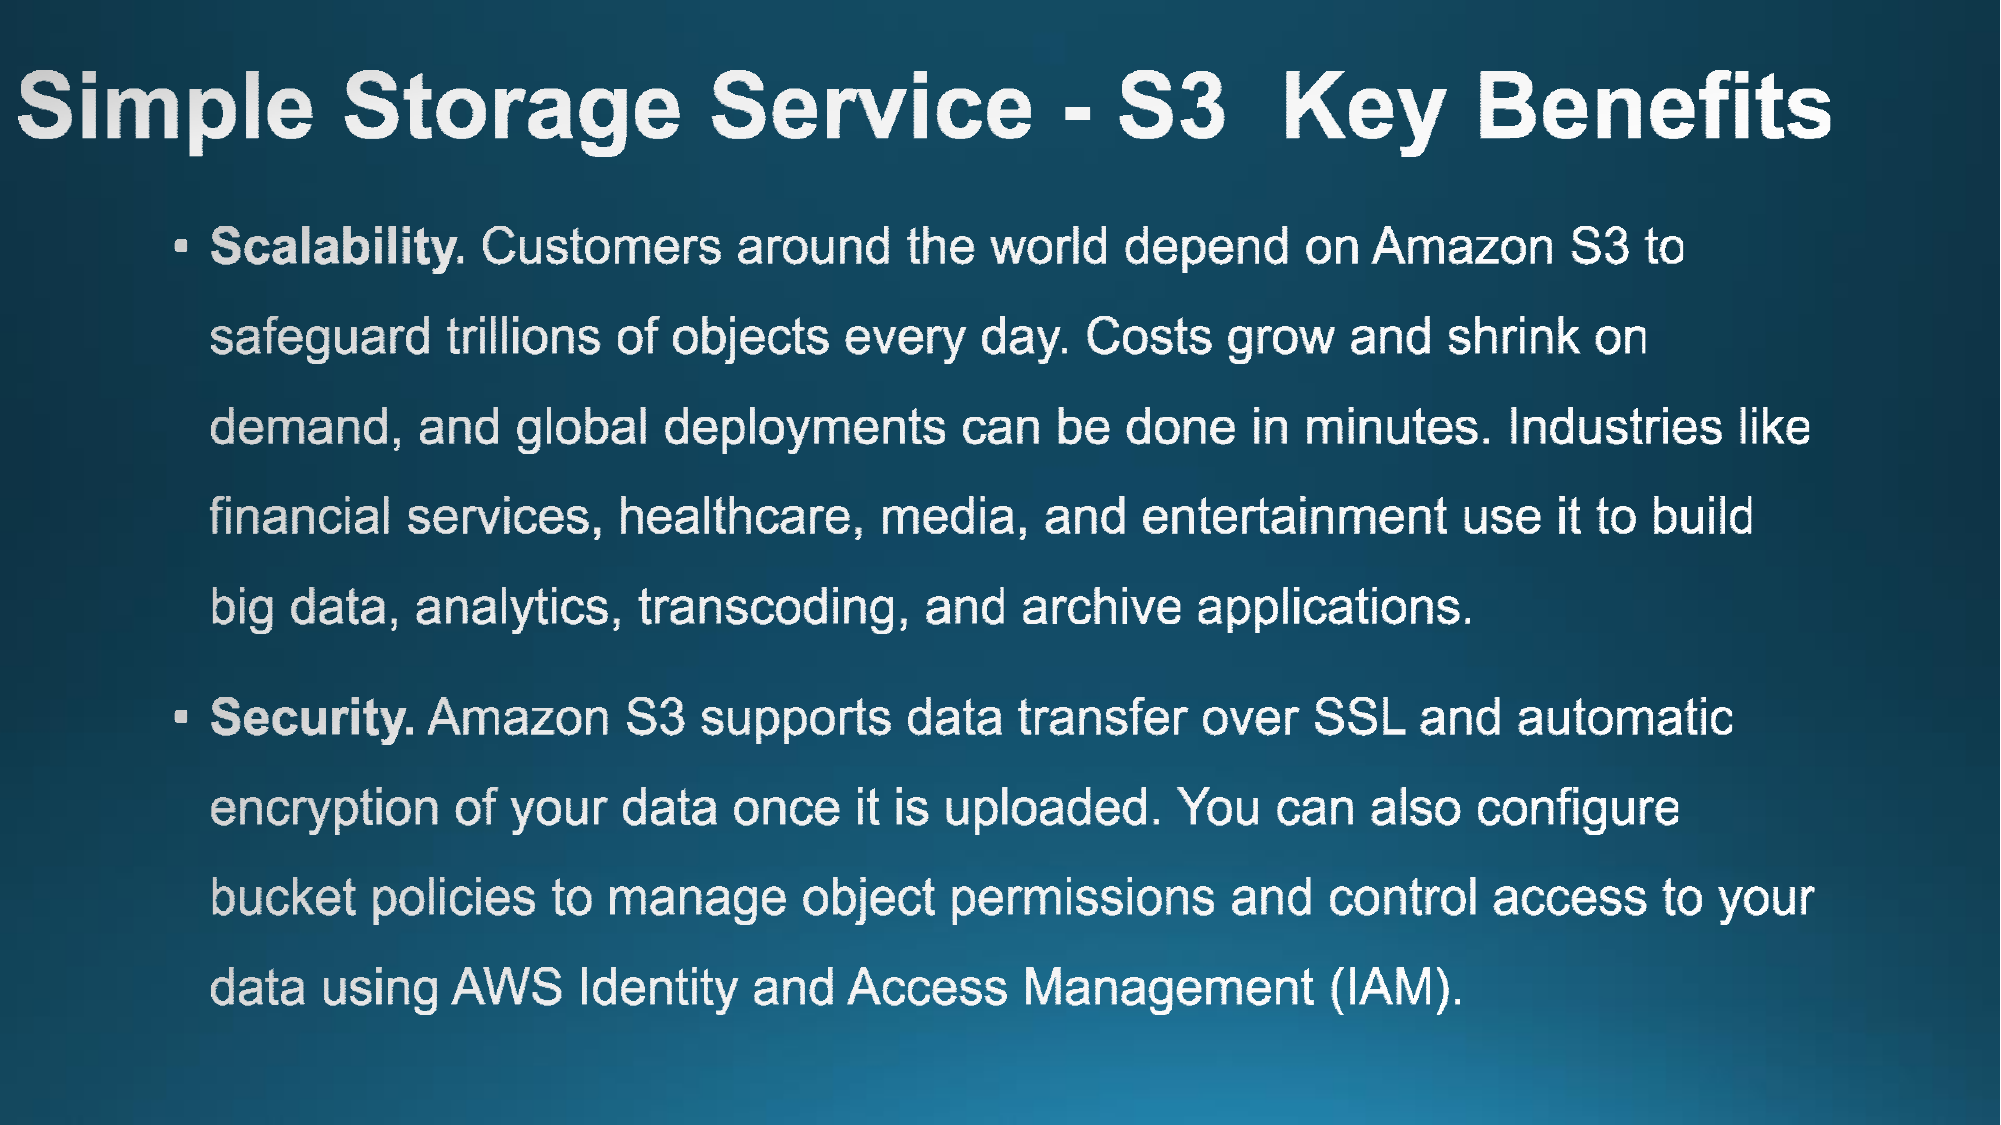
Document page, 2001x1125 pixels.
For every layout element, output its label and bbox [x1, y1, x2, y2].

text_box [427, 697, 1733, 744]
text_box [483, 226, 1684, 273]
text_box [211, 787, 1679, 835]
text_box [209, 496, 1752, 540]
text_box [1023, 587, 1181, 624]
text_box [212, 877, 1815, 925]
text_box [18, 70, 1031, 157]
text_box [1119, 70, 1831, 157]
picture [0, 0, 2000, 1125]
text_box [211, 697, 413, 745]
text_box [1065, 107, 1091, 120]
text_box [211, 316, 1646, 364]
text_box [211, 967, 1430, 1015]
text_box [211, 407, 1810, 454]
text_box [212, 587, 1004, 634]
text_box [174, 710, 188, 723]
text_box [174, 239, 188, 252]
text_box [1198, 587, 1470, 633]
text_box [211, 226, 464, 274]
text_box [1436, 967, 1460, 1015]
